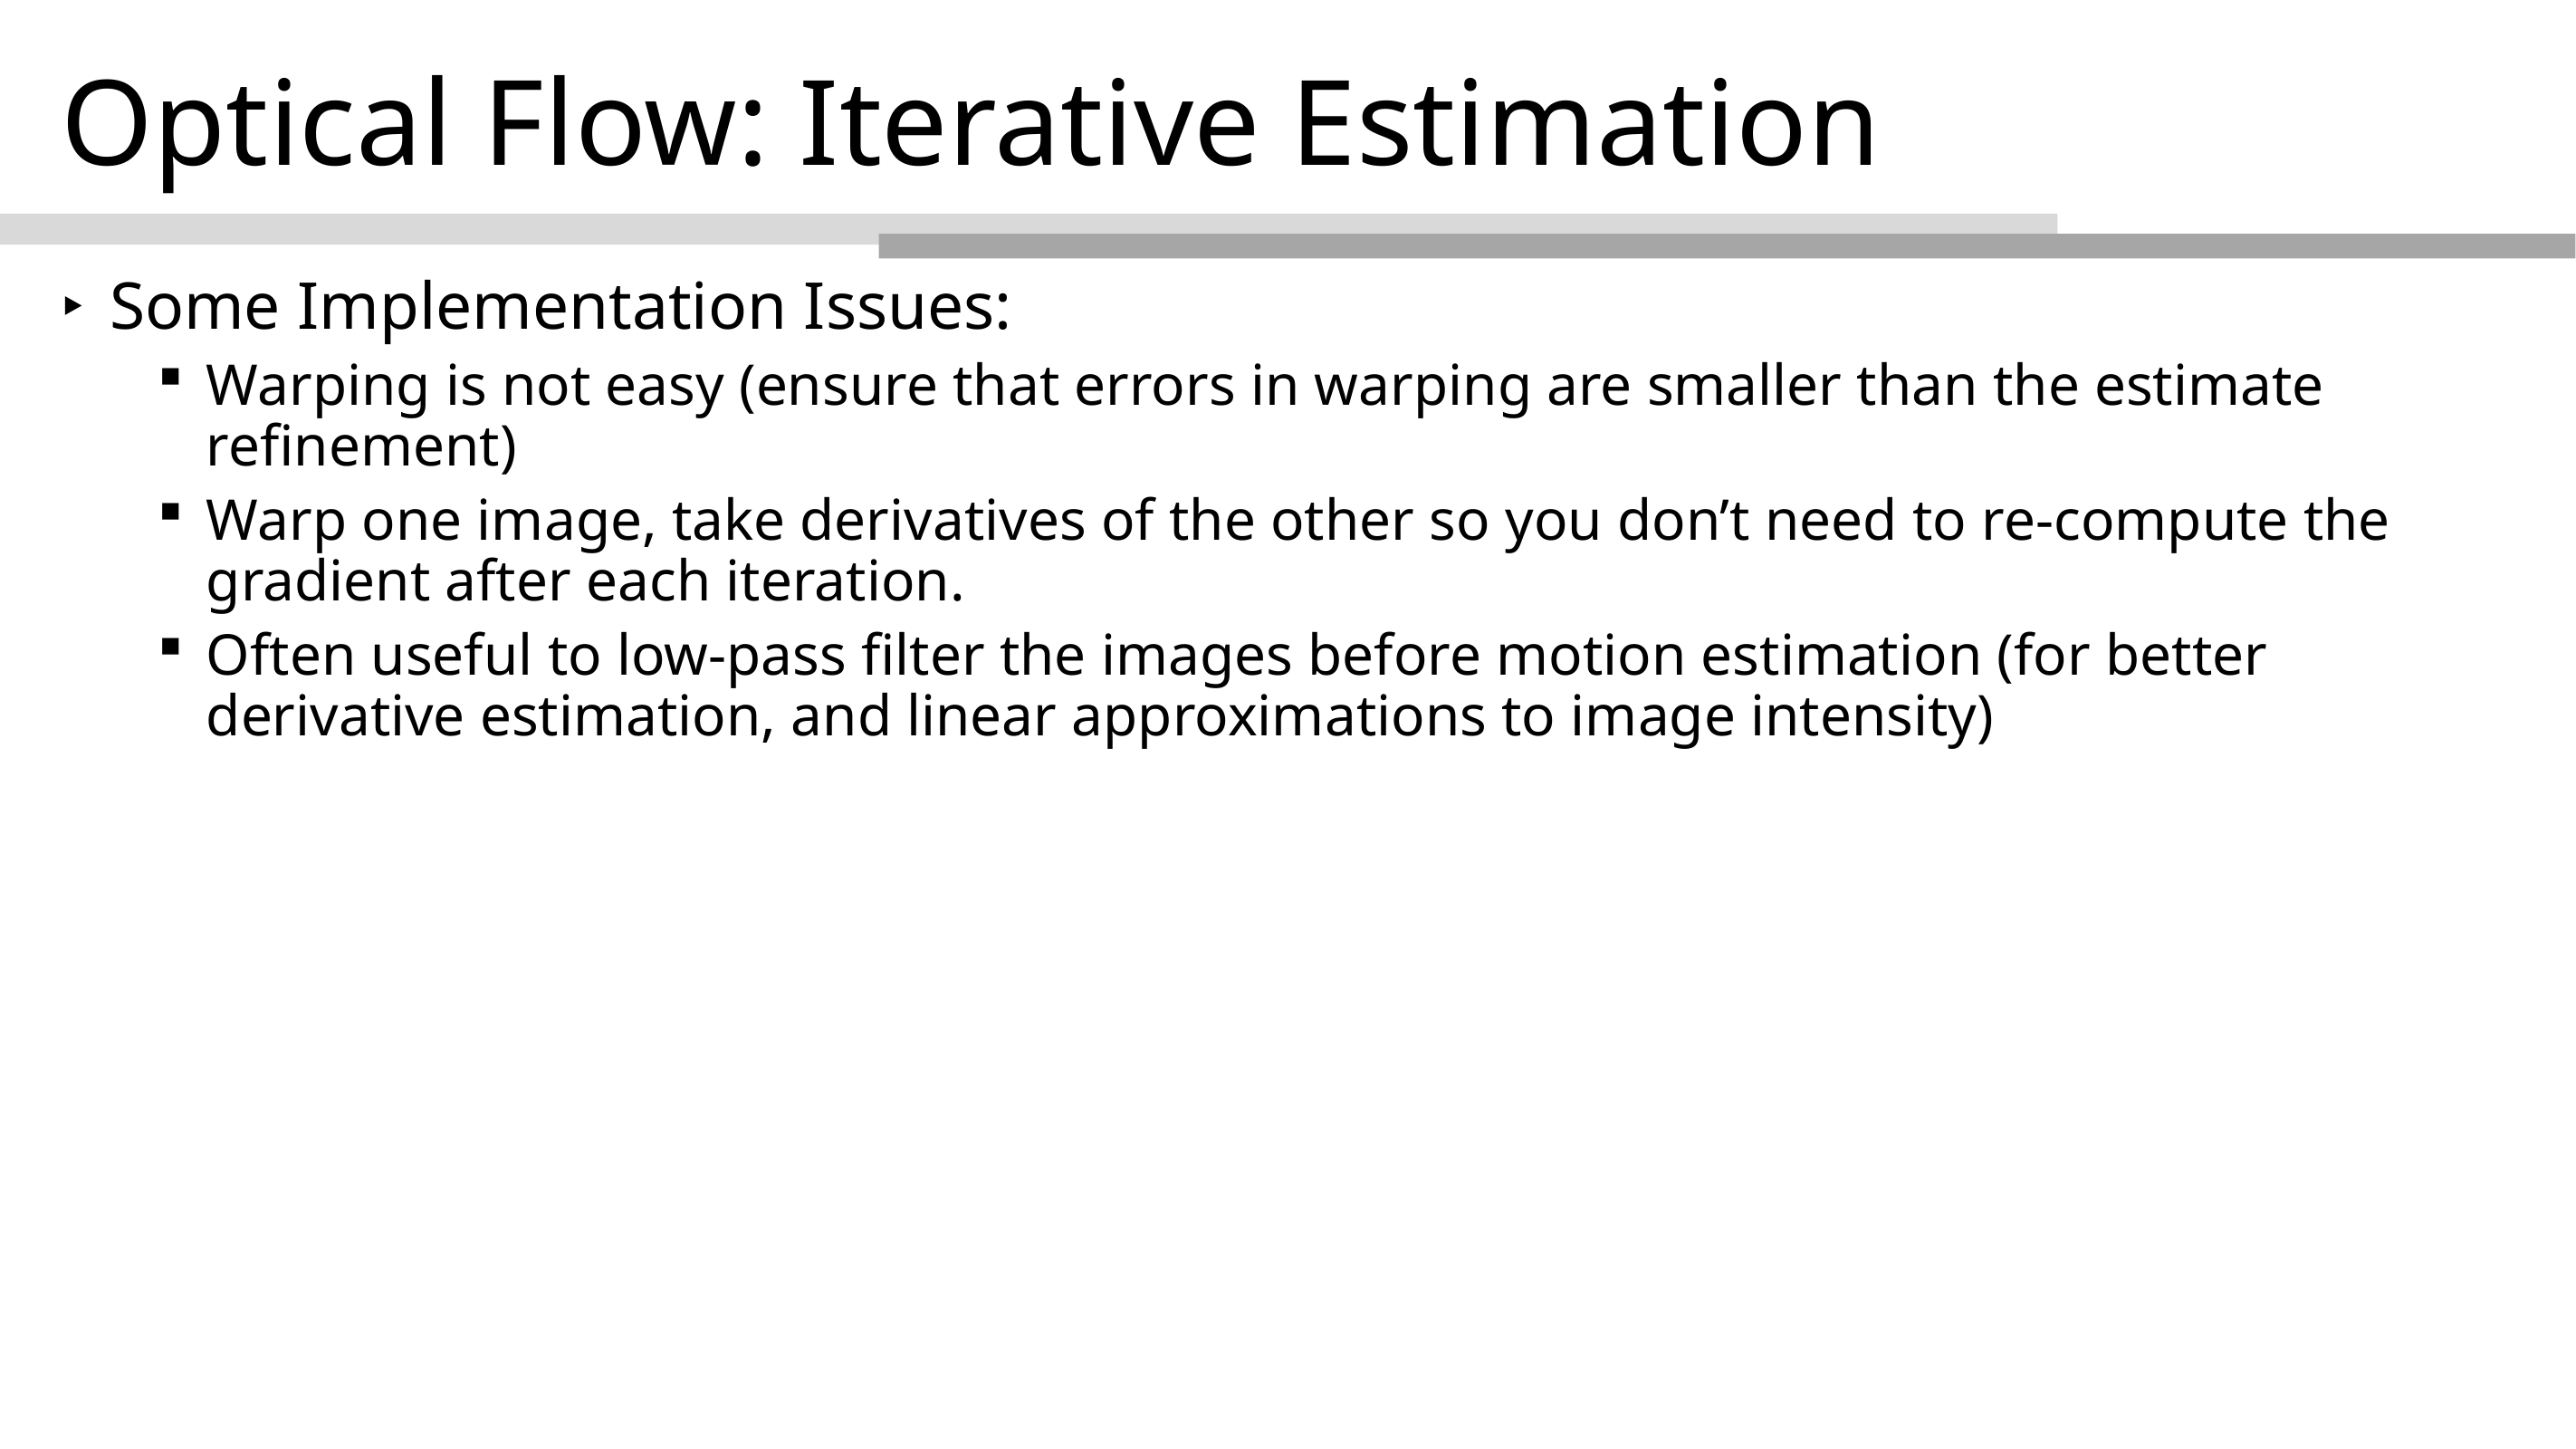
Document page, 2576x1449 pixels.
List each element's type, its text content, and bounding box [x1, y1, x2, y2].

list Some Implementation Issues: Warping is not easy (ensure that errors in warping are smaller than the estimate refinement) Warp one image, take derivatives of the other so you don’t need to re-compute the gradient after each iteration. Often useful to low-pass filter the images before motion estimation (for better derivative estimation, and linear approximations to image intensity) [47, 266, 2528, 1420]
title Optical Flow: Iterative Estimation [47, 29, 2524, 226]
